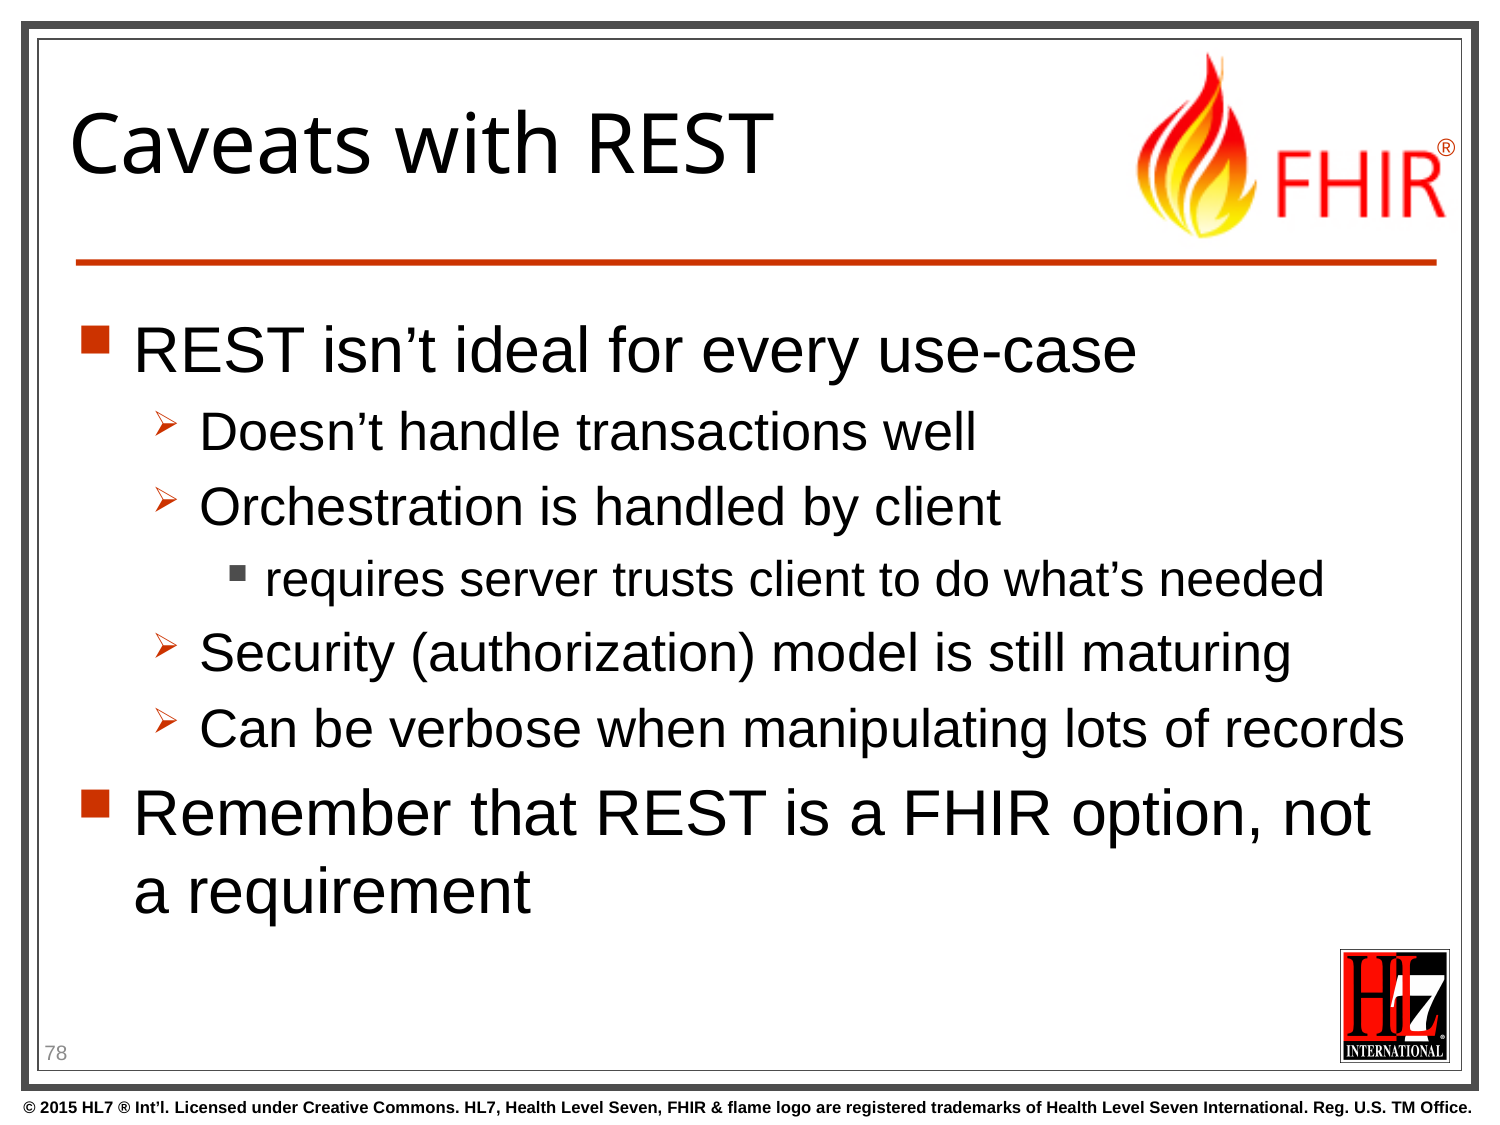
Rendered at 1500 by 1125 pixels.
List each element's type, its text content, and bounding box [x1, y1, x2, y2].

list REST isn’t ideal for every use-case Doesn’t handle transactions well Orchestration is handled by client requires server trusts client to do what’s needed Security (authorization) model is still maturing Can be verbose when manipulating lots of records Remember that REST is a FHIR option, not a requirement [62, 299, 1438, 1059]
title Caveats with REST [53, 54, 1128, 244]
picture [1124, 42, 1458, 249]
slide_number 78 [29, 1034, 148, 1071]
picture [1340, 949, 1450, 1063]
